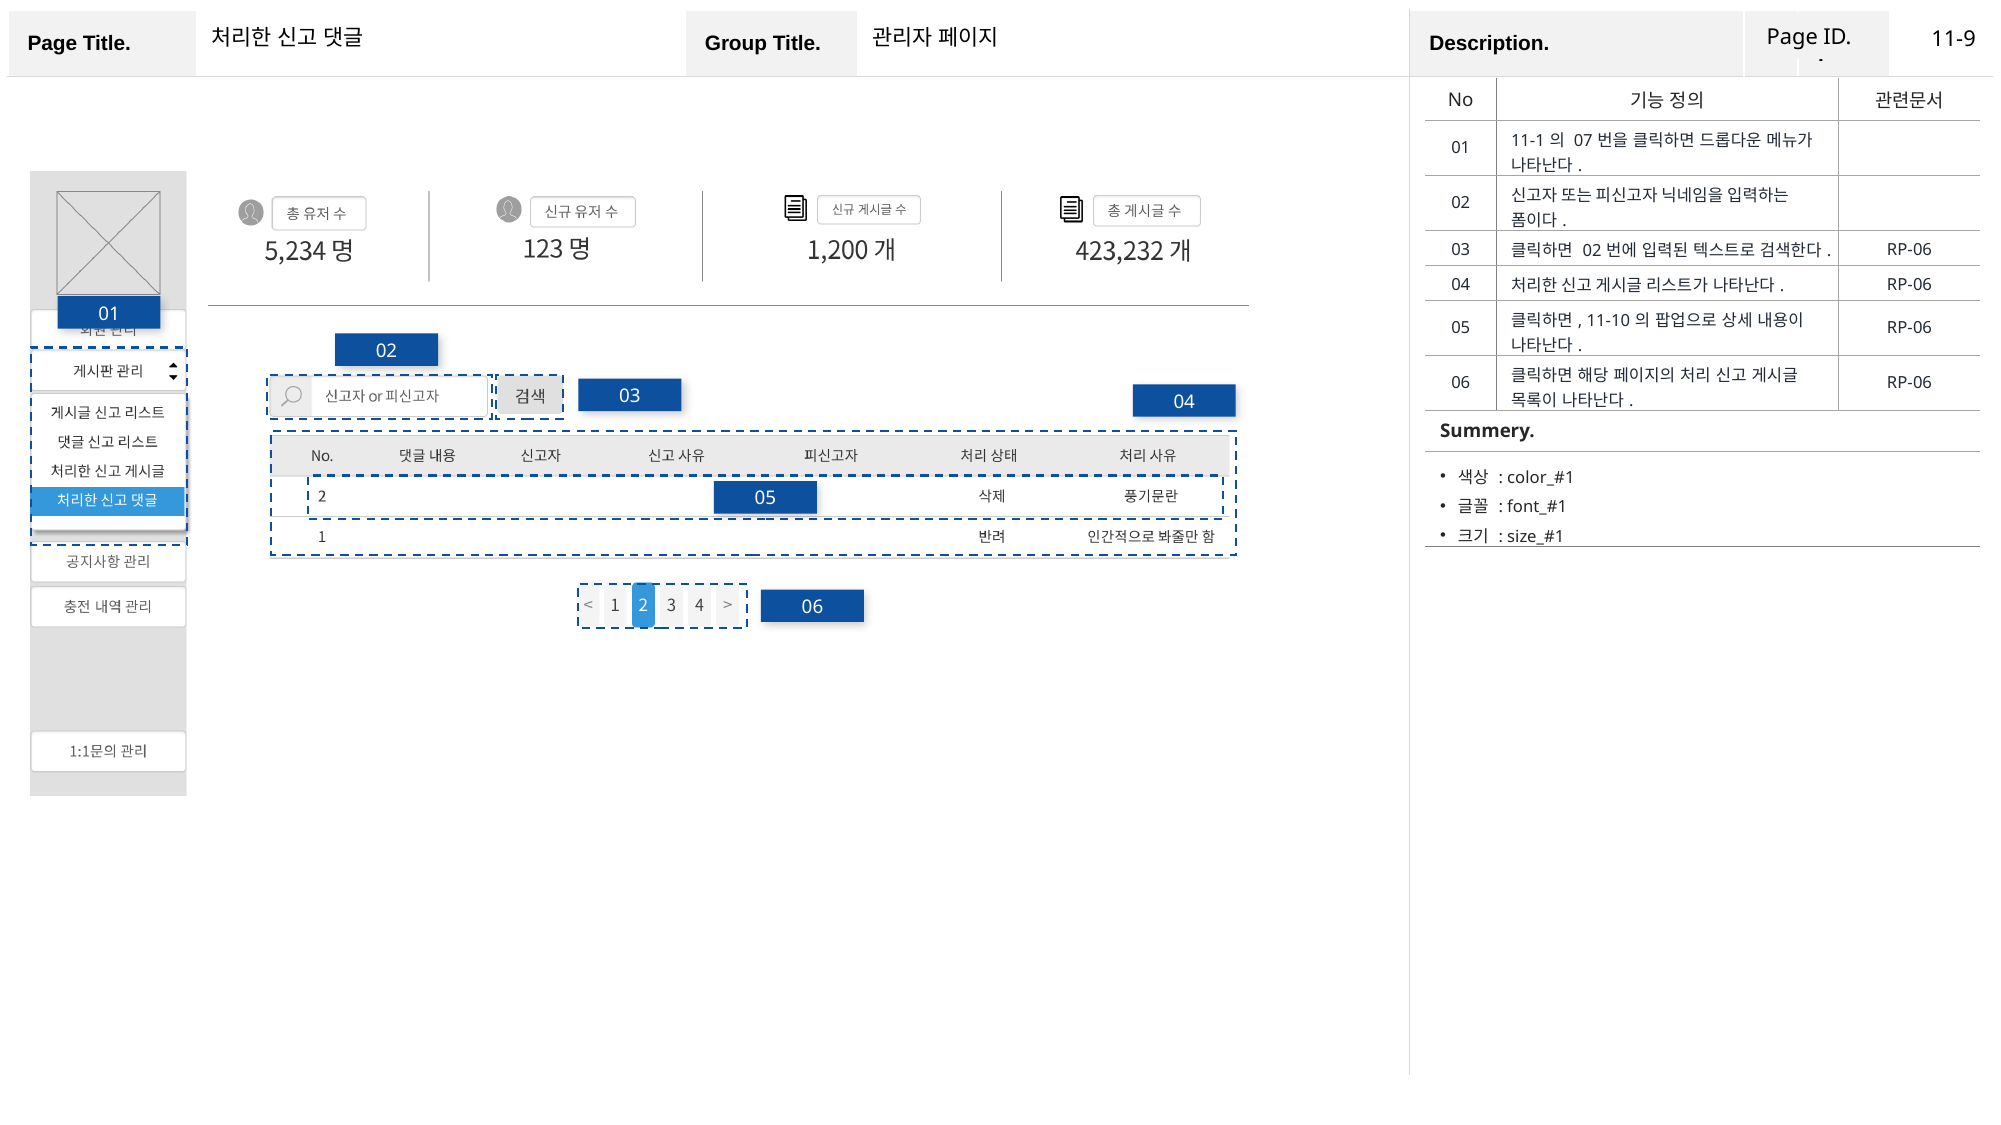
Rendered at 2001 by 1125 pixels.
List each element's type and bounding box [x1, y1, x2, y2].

table_cell [1839, 356, 1980, 410]
table_cell [1497, 301, 1838, 355]
table_cell [1839, 121, 1980, 175]
table_cell [1839, 301, 1980, 355]
table_cell [1497, 231, 1838, 265]
table_cell [1425, 176, 1496, 230]
text_box [1730, 0, 1888, 79]
list [196, 18, 684, 55]
table_cell [1425, 452, 1980, 546]
table_cell [1839, 176, 1980, 230]
table_cell [1425, 121, 1496, 175]
table_cell [1425, 411, 1980, 451]
table_cell [1497, 121, 1838, 175]
table_header [1425, 78, 1496, 120]
table_cell [1497, 356, 1838, 410]
table_cell [1425, 301, 1496, 355]
table_cell [1497, 266, 1838, 300]
table_header [1497, 78, 1838, 120]
list [858, 18, 1405, 55]
table_cell [1425, 266, 1496, 300]
text_box [1916, 17, 1991, 59]
table_cell [1425, 356, 1496, 410]
picture [30, 171, 1279, 796]
table_cell [1839, 231, 1980, 265]
table_cell [1425, 231, 1496, 265]
table_cell [1497, 176, 1838, 230]
table_cell [1839, 266, 1980, 300]
table_header [1839, 78, 1980, 120]
